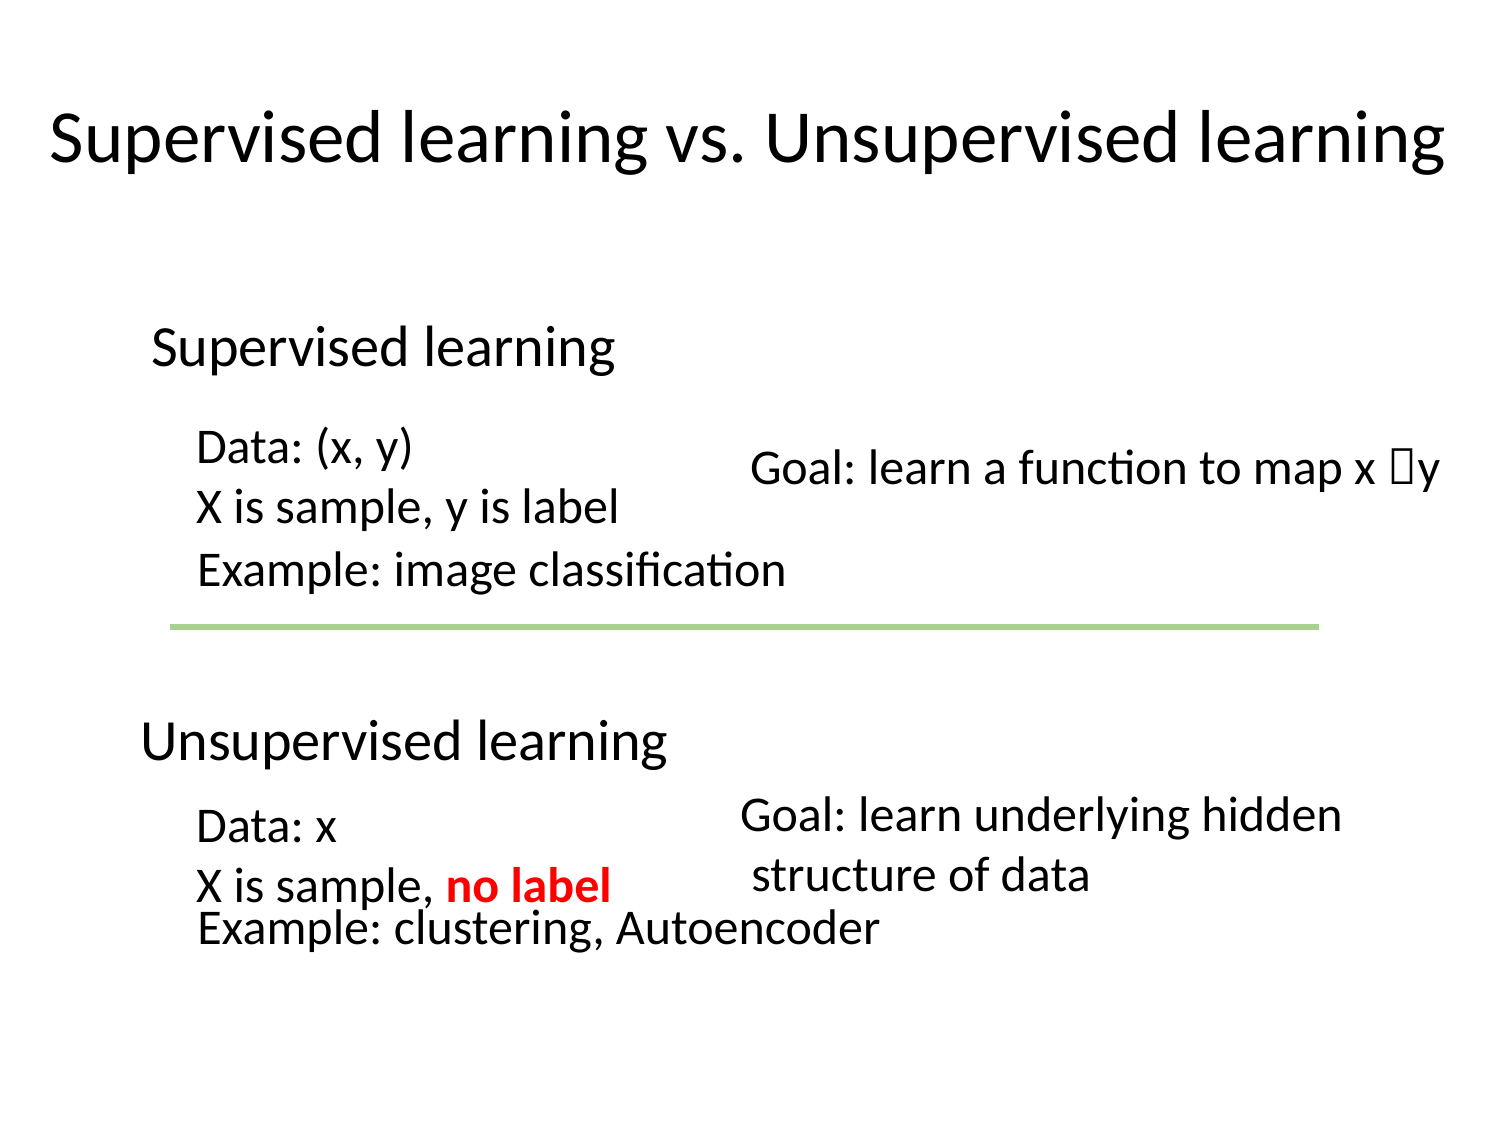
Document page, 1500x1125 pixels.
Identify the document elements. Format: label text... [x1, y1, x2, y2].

text_box Goal: learn underlying hidden structure of data [725, 774, 1359, 909]
text_box Goal: learn a function to map x y [735, 426, 1456, 502]
text_box Unsupervised learning [125, 695, 698, 780]
text_box Example: clustering, Autoencoder [182, 887, 896, 963]
text_box Example: image classification [182, 529, 802, 605]
text_box Supervised learning vs. Unsupervised learning [0, 56, 1498, 220]
text_box Supervised learning [136, 301, 644, 386]
text_box Data: (x, y) X is sample, y is label [181, 406, 636, 542]
text_box Data: x X is sample, no label [181, 784, 627, 920]
